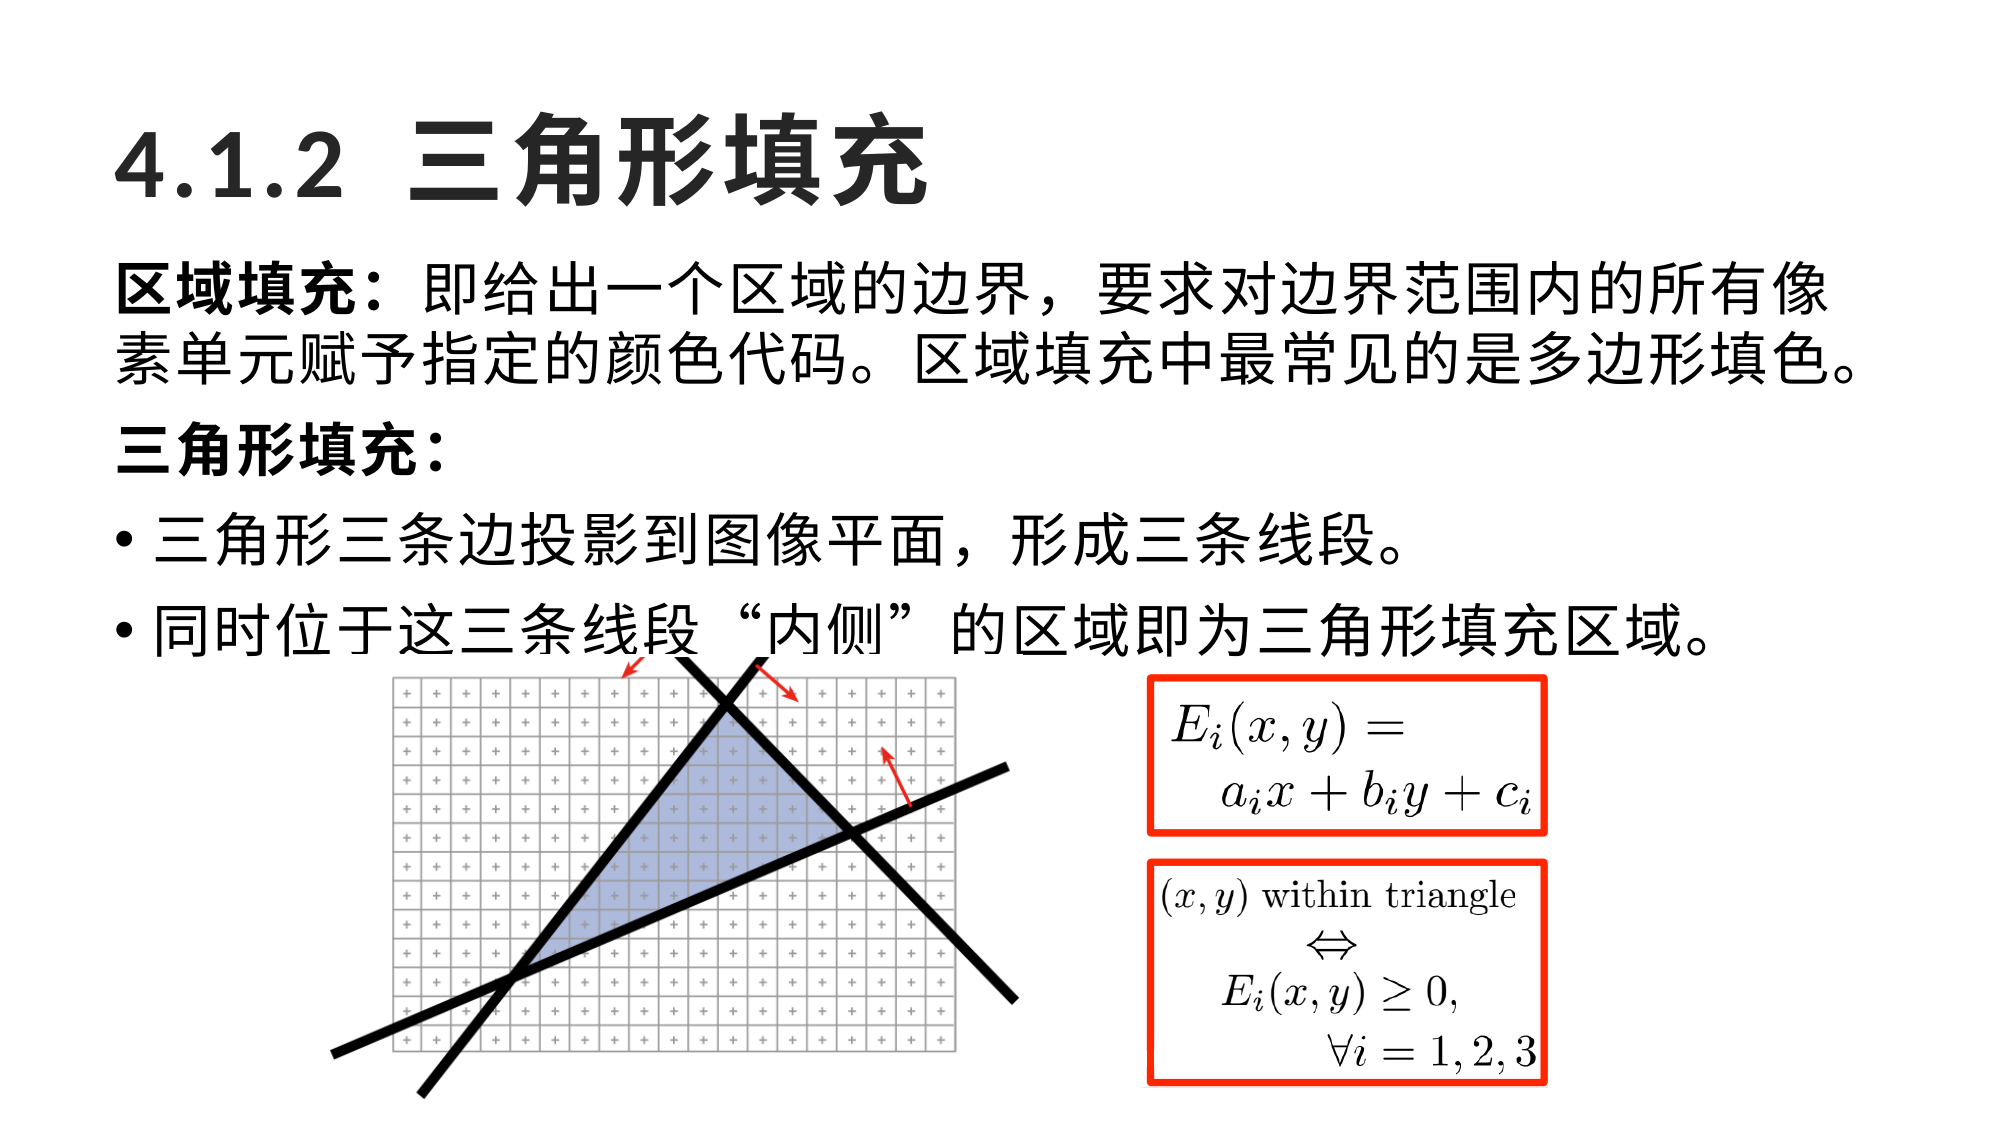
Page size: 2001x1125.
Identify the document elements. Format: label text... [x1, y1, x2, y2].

picture [320, 654, 1024, 1101]
title 4.1.2 三角形填充 [99, 99, 1900, 216]
picture [1142, 670, 1554, 1090]
list 区域填充：即给出一个区域的边界，要求对边界范围内的所有像素单元赋予指定的颜色代码。区域填充中最常见的是多边形填色。 三角形填充： 三角形三条边投影到图像平面，形成三条线段。 同时位于这三条线段“内侧”的区域即为三角形填充区域。 [99, 244, 1900, 1048]
